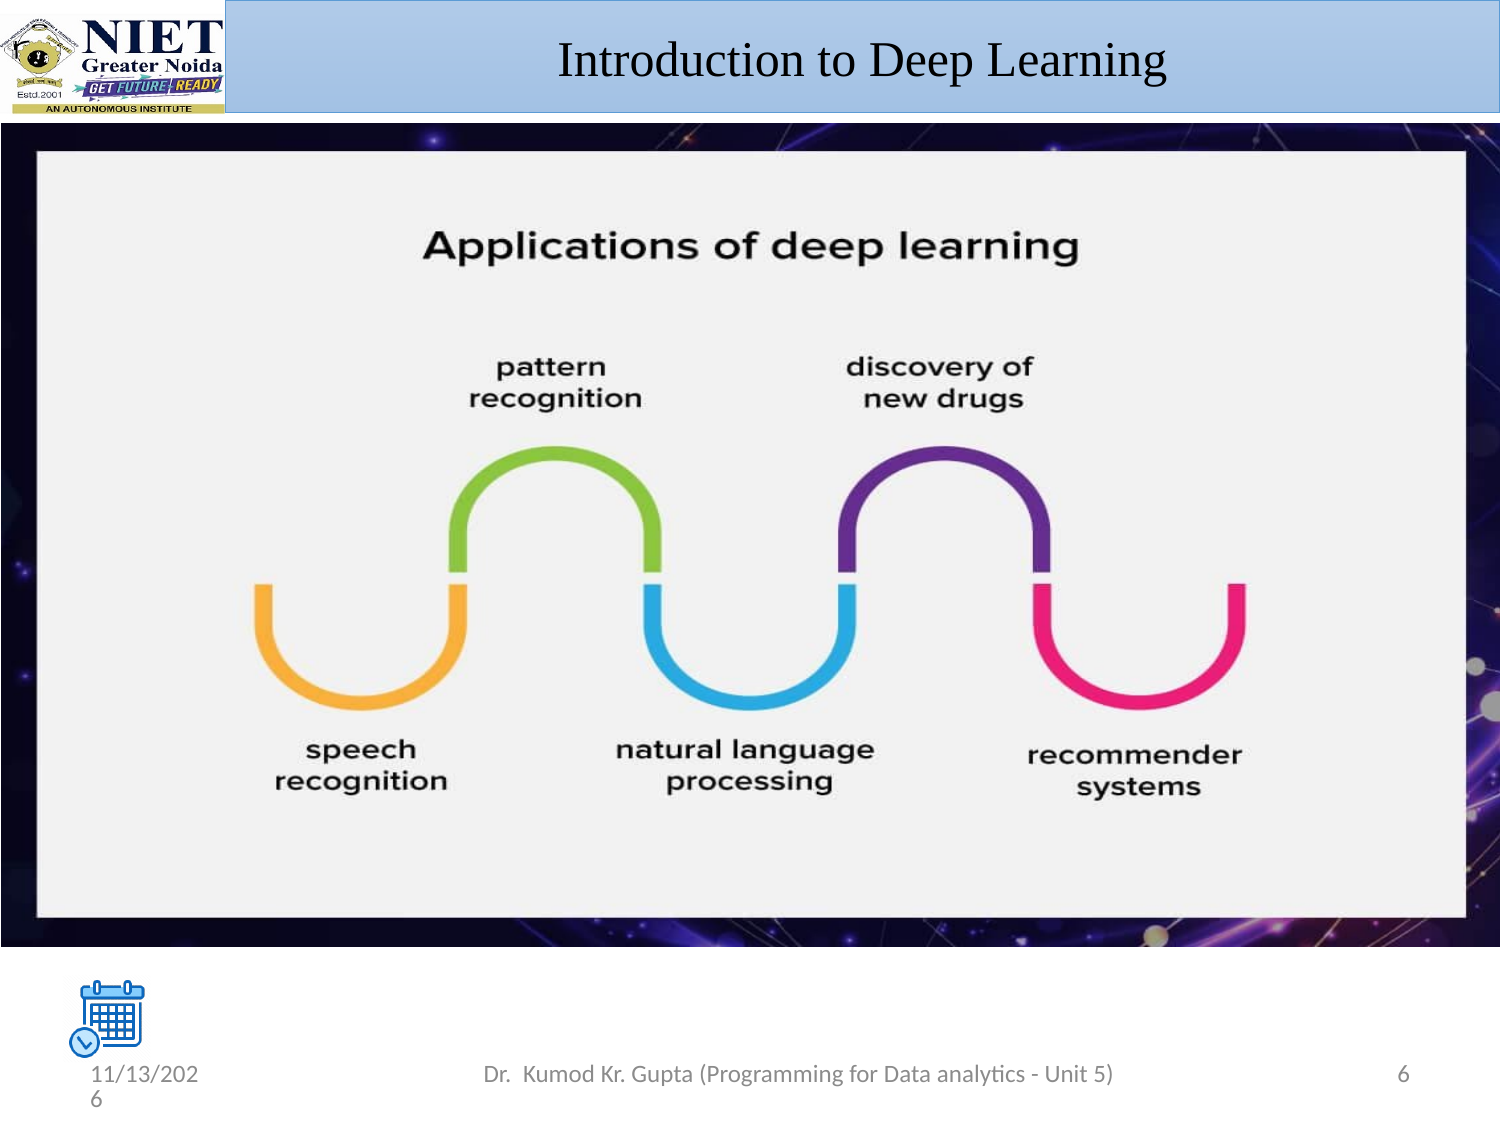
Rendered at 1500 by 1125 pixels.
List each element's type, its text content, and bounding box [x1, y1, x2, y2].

picture [0, 0, 1500, 947]
slide_number 6 [1304, 1042, 1425, 1103]
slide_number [75, 1042, 225, 1103]
footer Dr. Kumod Kr. Gupta (Programming for Data analytics - Unit 5) [384, 1042, 1214, 1103]
title Introduction to Deep Learning [225, 0, 1500, 113]
picture [62, 974, 151, 1063]
